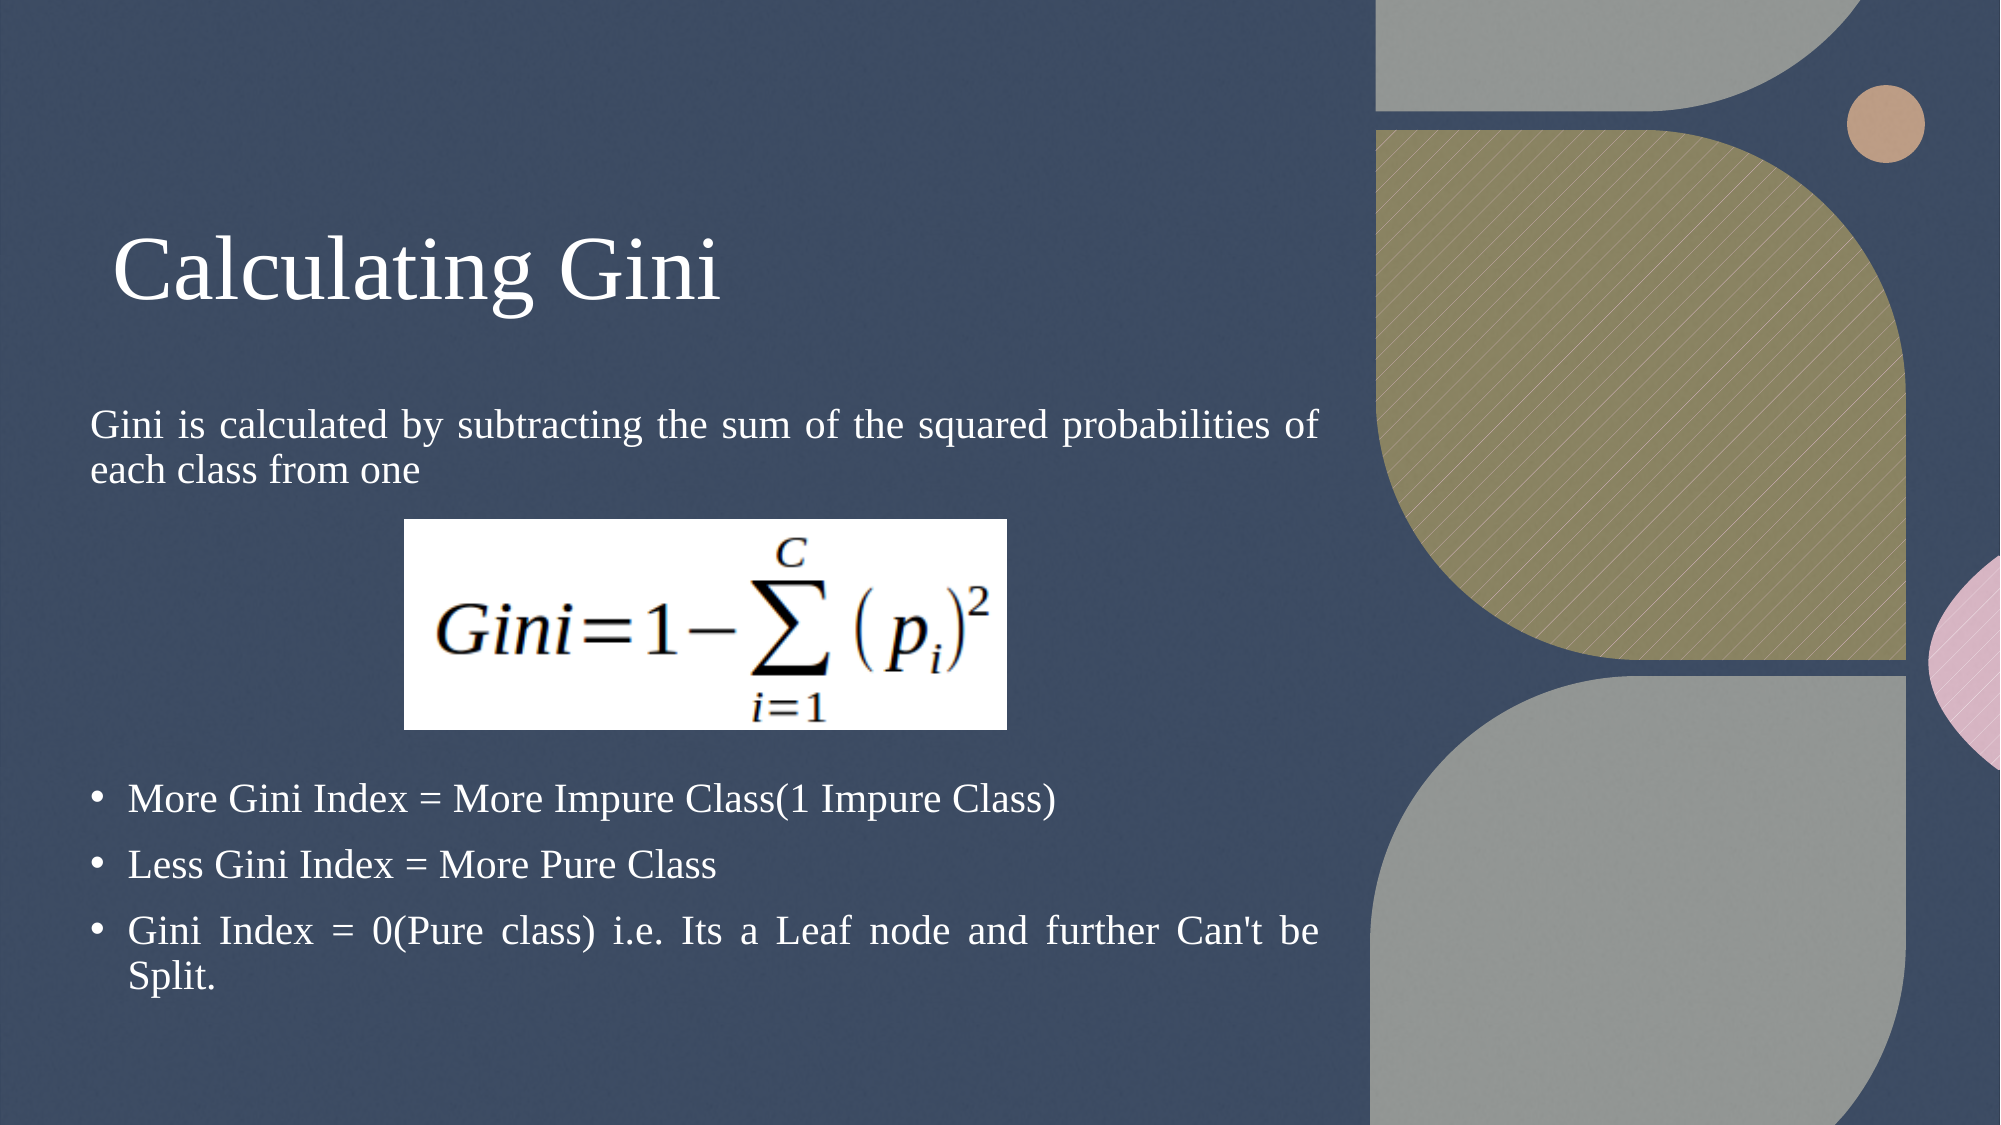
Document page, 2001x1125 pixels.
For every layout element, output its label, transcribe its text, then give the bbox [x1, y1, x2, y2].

list Gini is calculated by subtracting the sum of the squared probabilities of each class from one More Gini Index = More Impure Class(1 Impure Class) Less Gini Index = More Pure Class Gini Index = 0(Pure class) i.e. Its a Leaf node and further Can't be Split. [75, 394, 1336, 1014]
picture [404, 519, 1007, 730]
title Calculating Gini [75, 109, 1336, 327]
